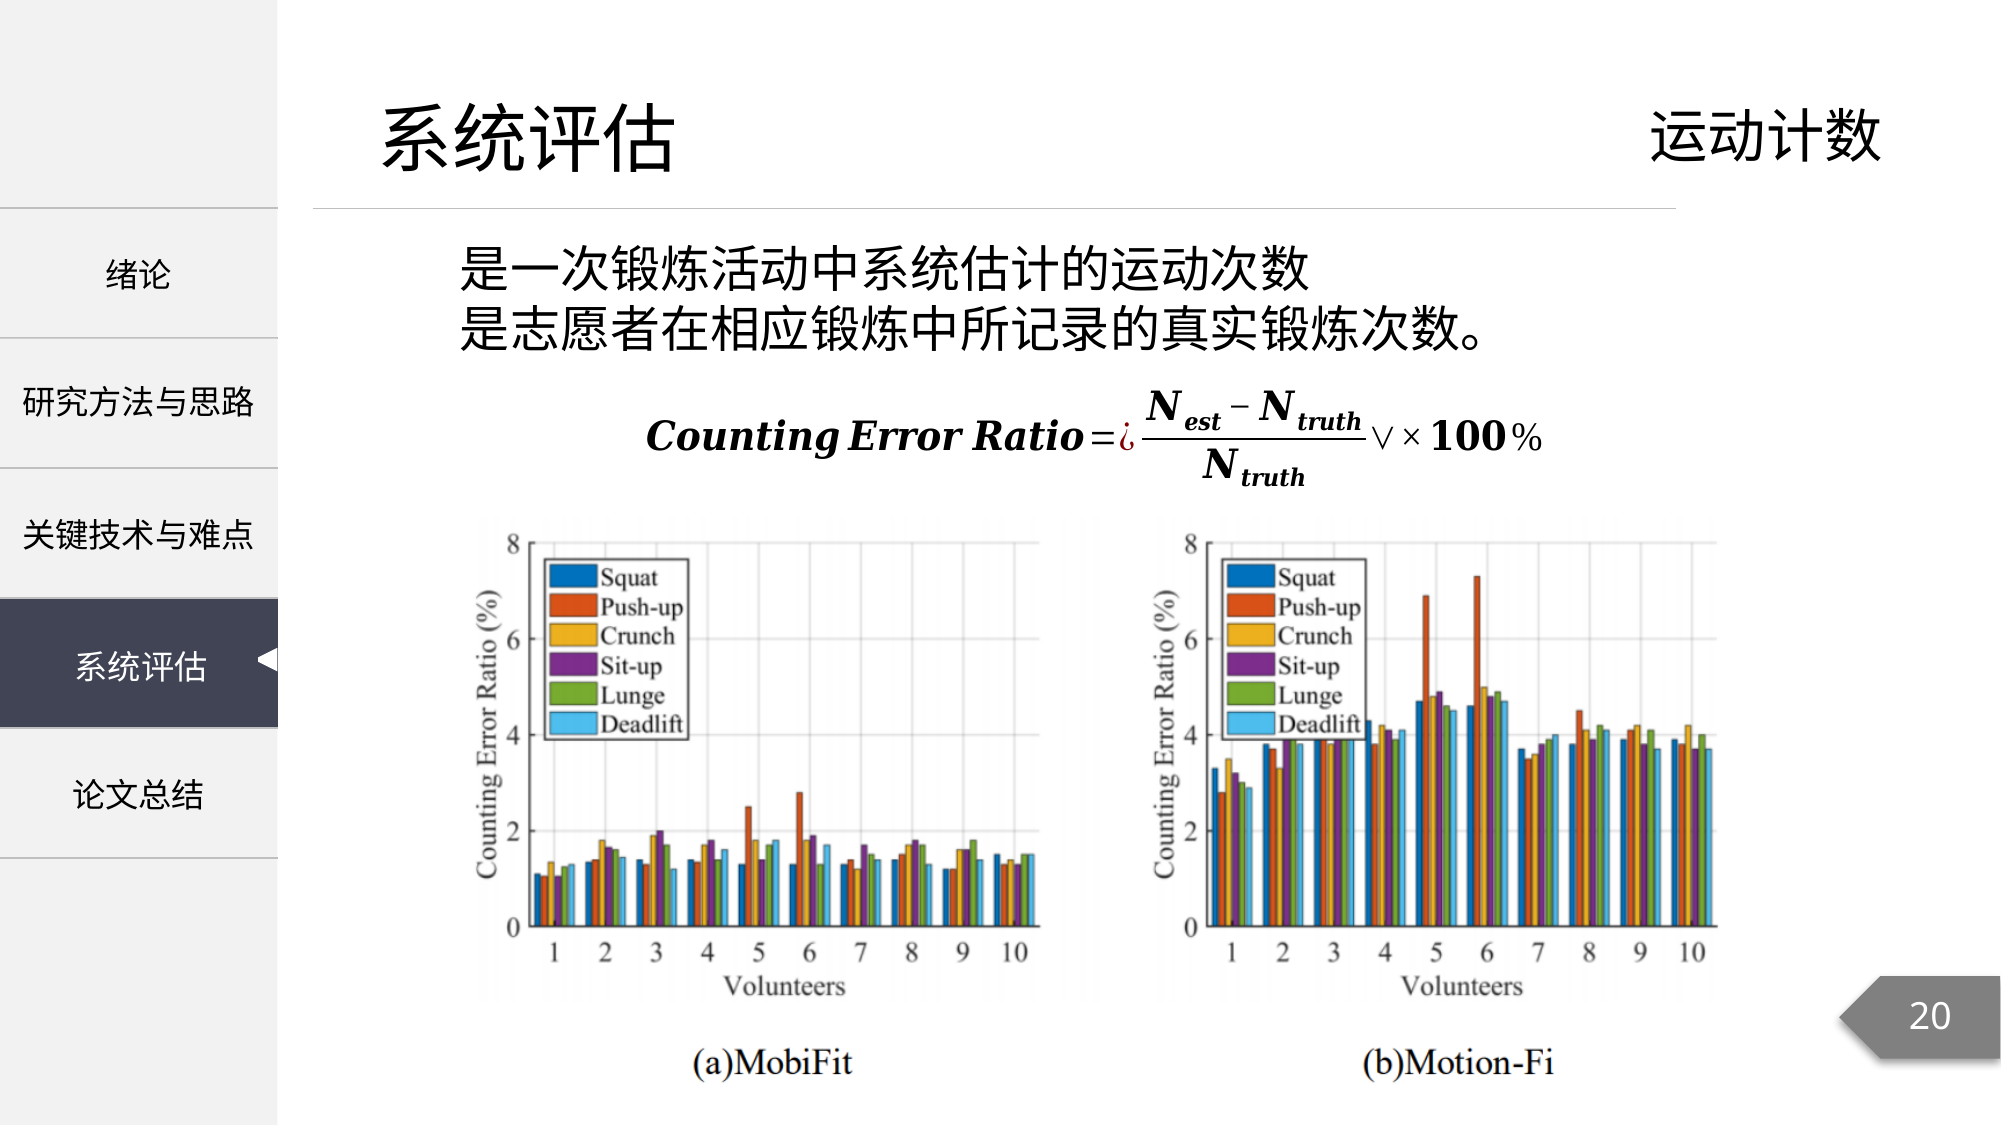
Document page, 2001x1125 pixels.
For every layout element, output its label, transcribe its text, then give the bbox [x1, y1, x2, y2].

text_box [362, 66, 1046, 208]
picture [432, 510, 1755, 1109]
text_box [0, 625, 258, 710]
text_box 运动计数 [1635, 92, 1898, 177]
